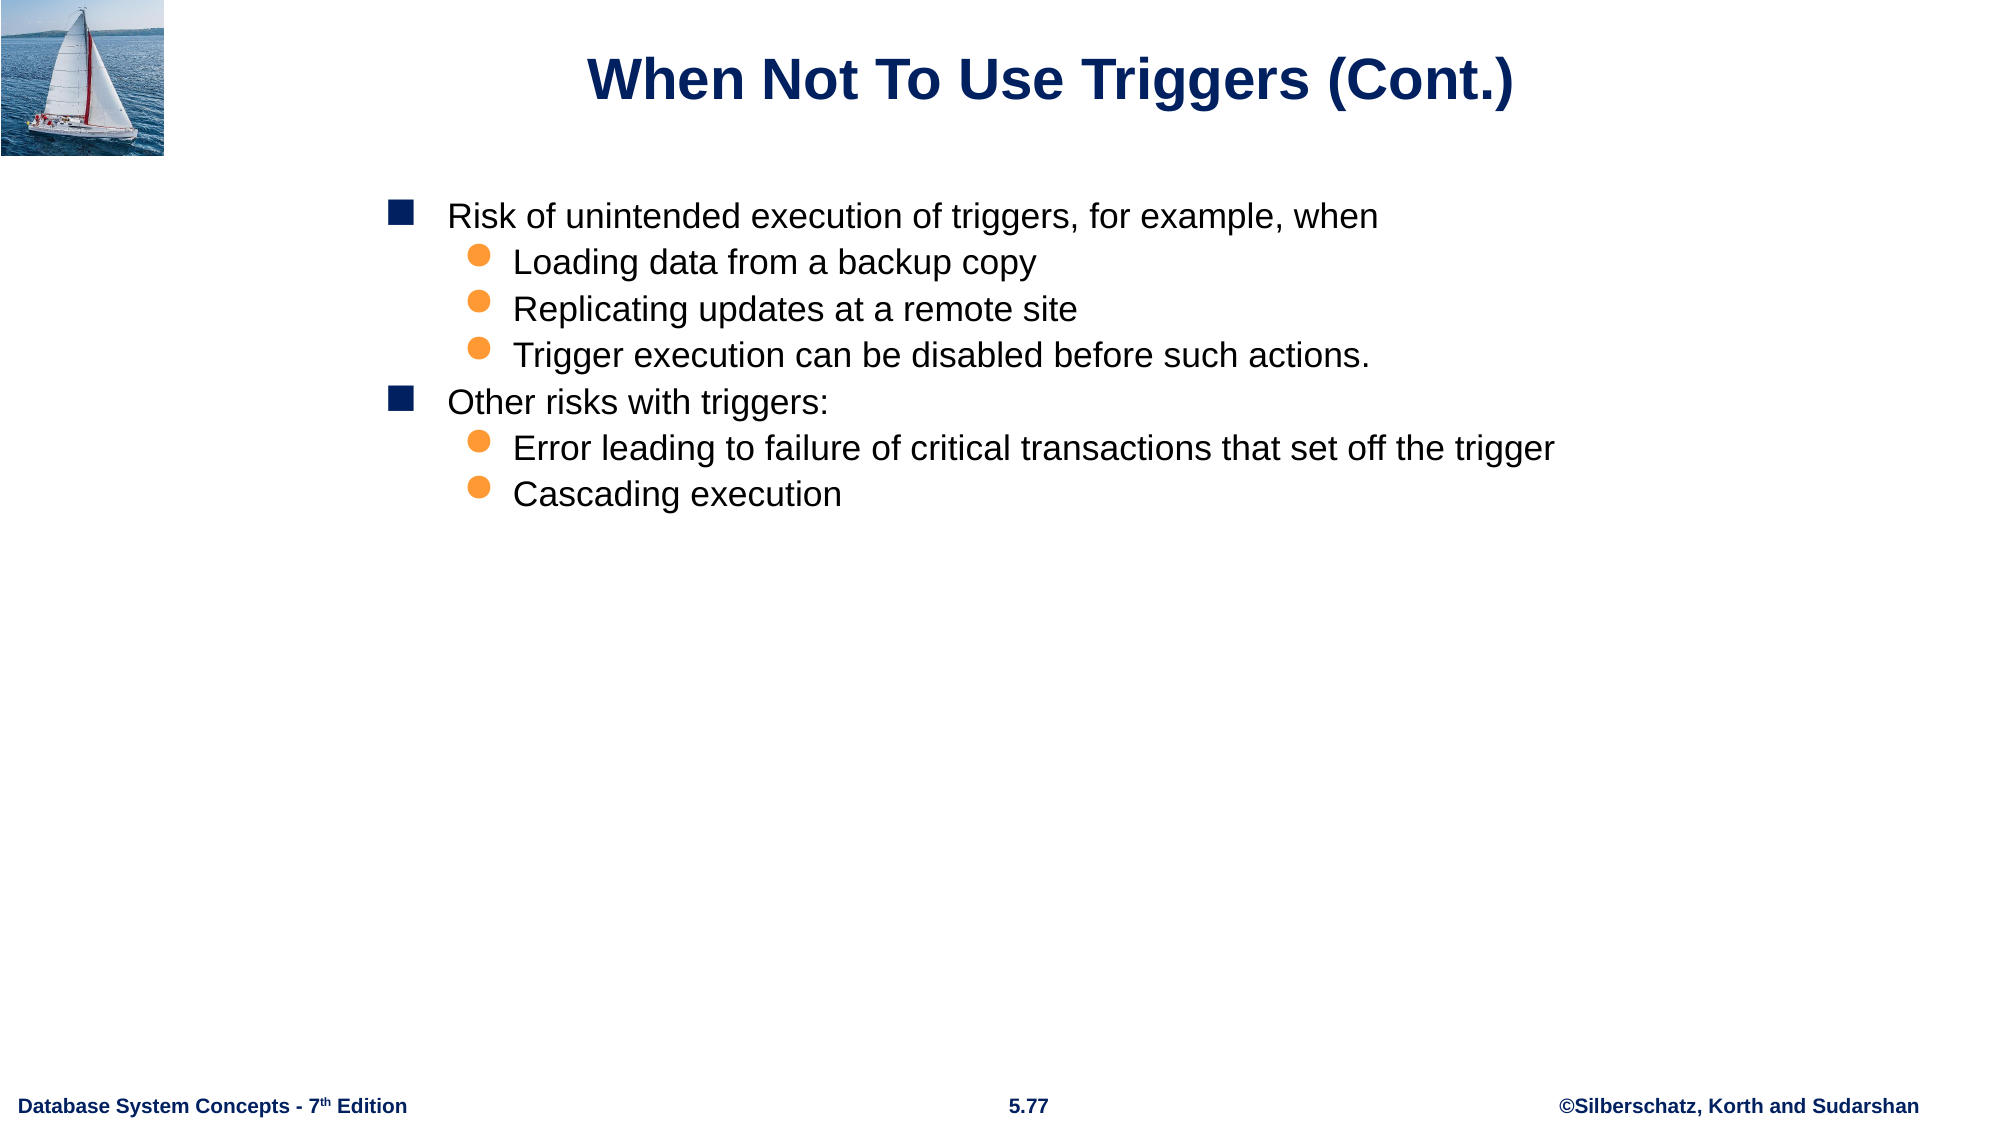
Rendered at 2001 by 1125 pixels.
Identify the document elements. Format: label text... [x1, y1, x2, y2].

title When Not To Use Triggers (Cont.) [167, 18, 1935, 120]
picture [1, 0, 164, 156]
list Risk of unintended execution of triggers, for example, when Loading data from a backup copy Replicating updates at a remote site Trigger execution can be disabled before such actions. Other risks with triggers: Error leading to failure of critical transactions that set off the trigger Cascading execution [376, 193, 1622, 1062]
